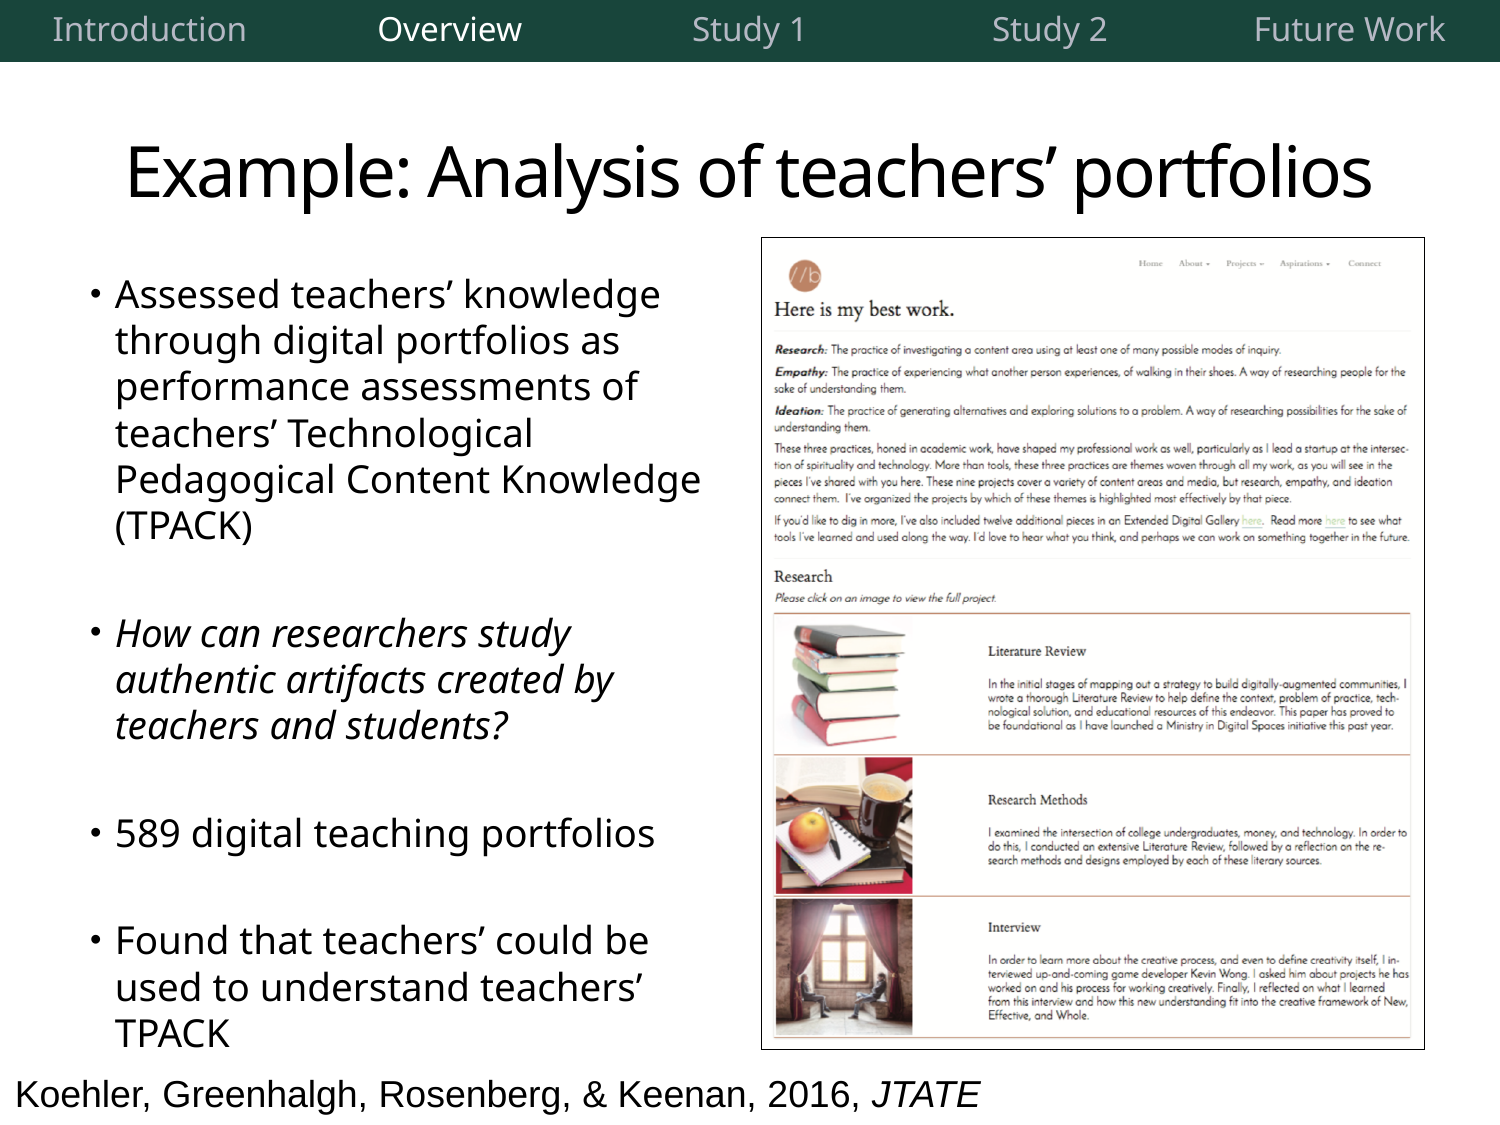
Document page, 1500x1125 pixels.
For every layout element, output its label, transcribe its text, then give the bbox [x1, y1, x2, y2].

text_box Koehler, Greenhalgh, Rosenberg, & Keenan, 2016, JTATE [0, 1062, 1083, 1123]
table_header Overview [300, 0, 600, 62]
table_header Study 2 [900, 0, 1200, 62]
list Assessed teachers’ knowledge through digital portfolios as performance assessments of teachers’ Technological Pedagogical Content Knowledge (TPACK) How can researchers study authentic artifacts created by teachers and students? 589 digital teaching portfolios Found that teachers’ could be used to understand teachers’ TPACK [75, 262, 748, 1062]
table_header Future Work [1200, 0, 1500, 62]
table_header Introduction [0, 0, 300, 62]
title Example: Analysis of teachers’ portfolios [75, 87, 1425, 250]
picture [761, 237, 1426, 1051]
table_header Study 1 [600, 0, 900, 62]
